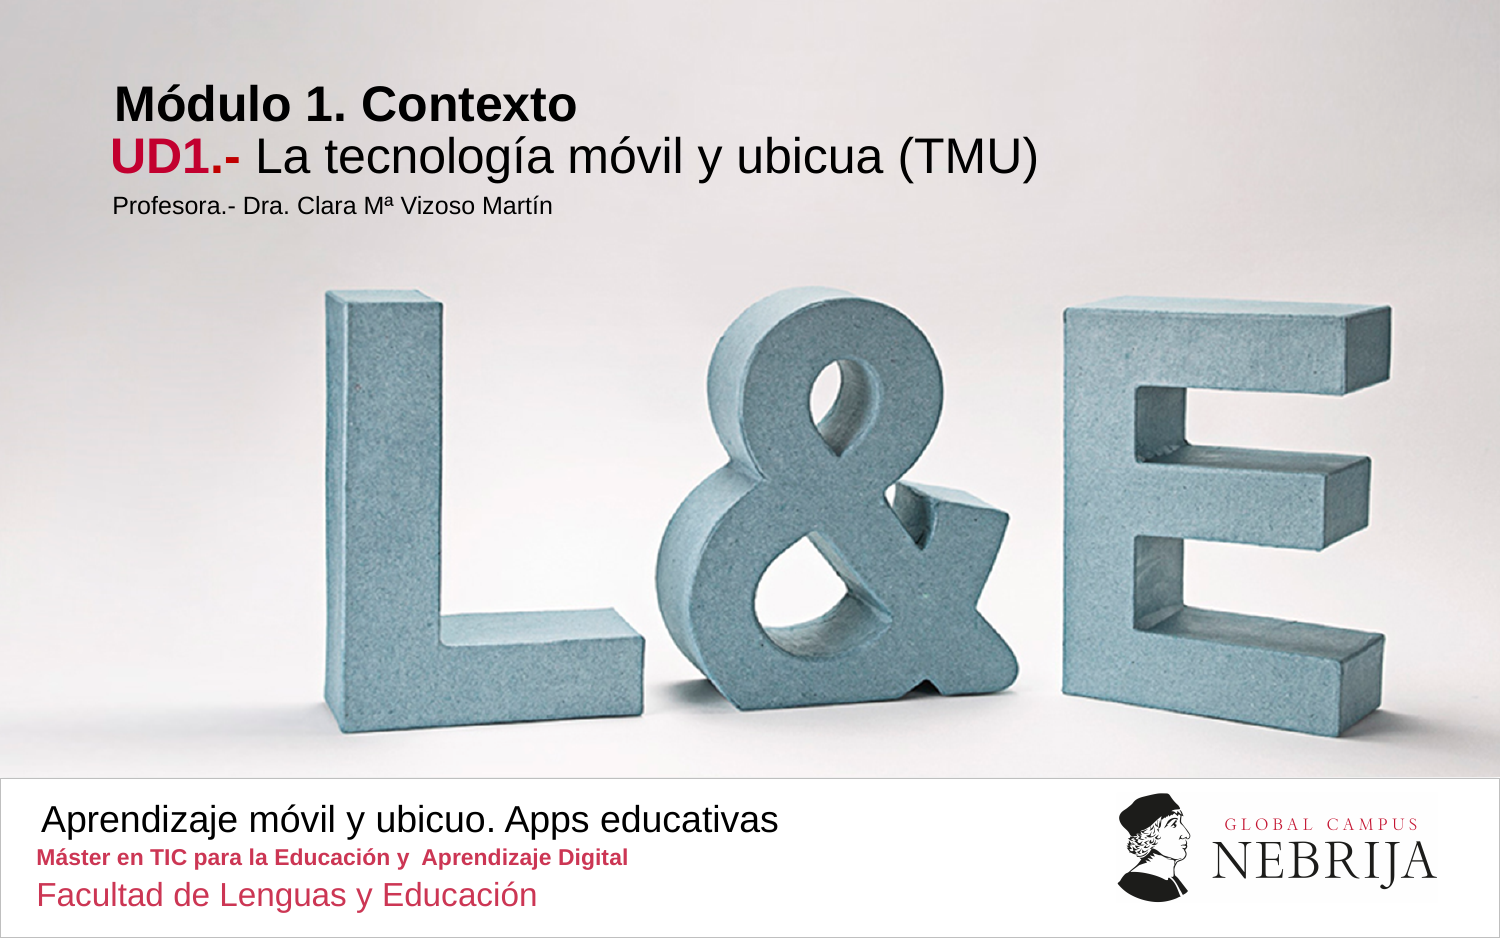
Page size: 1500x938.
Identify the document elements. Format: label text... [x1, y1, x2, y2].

picture [1116, 792, 1438, 903]
text_box UD1.- La tecnología móvil y ubicua (TMU) [95, 115, 1251, 191]
picture [0, 0, 1500, 777]
text_box Profesora.- Dra. Clara Mª Vizoso Martín [97, 182, 569, 228]
text_box Facultad de Lenguas y Educación [21, 865, 932, 920]
text_box Aprendizaje móvil y ubicuo. Apps educativas [26, 788, 794, 848]
text_box Máster en TIC para la Educación y Aprendizaje Digital [21, 835, 691, 878]
text_box Módulo 1. Contexto [97, 63, 593, 139]
